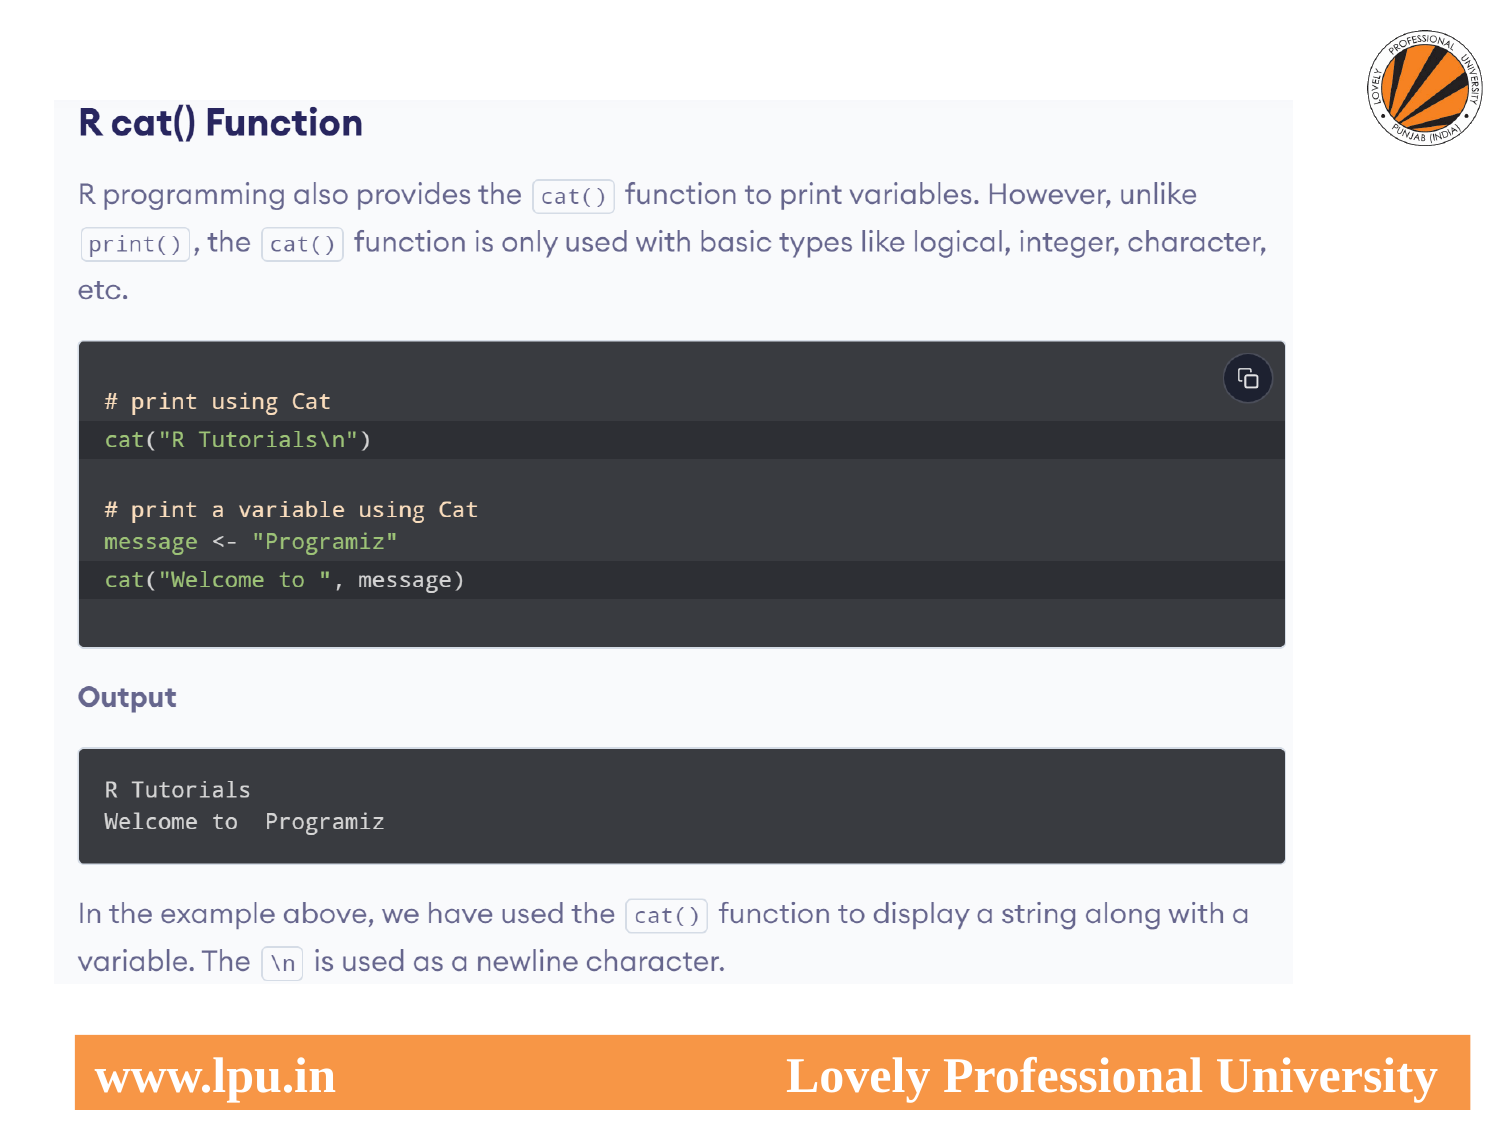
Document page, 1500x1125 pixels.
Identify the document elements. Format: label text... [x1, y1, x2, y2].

text_box www.lpu.in Lovely Professional University [74, 1034, 1471, 1110]
picture [53, 100, 1293, 984]
picture [1366, 30, 1483, 147]
